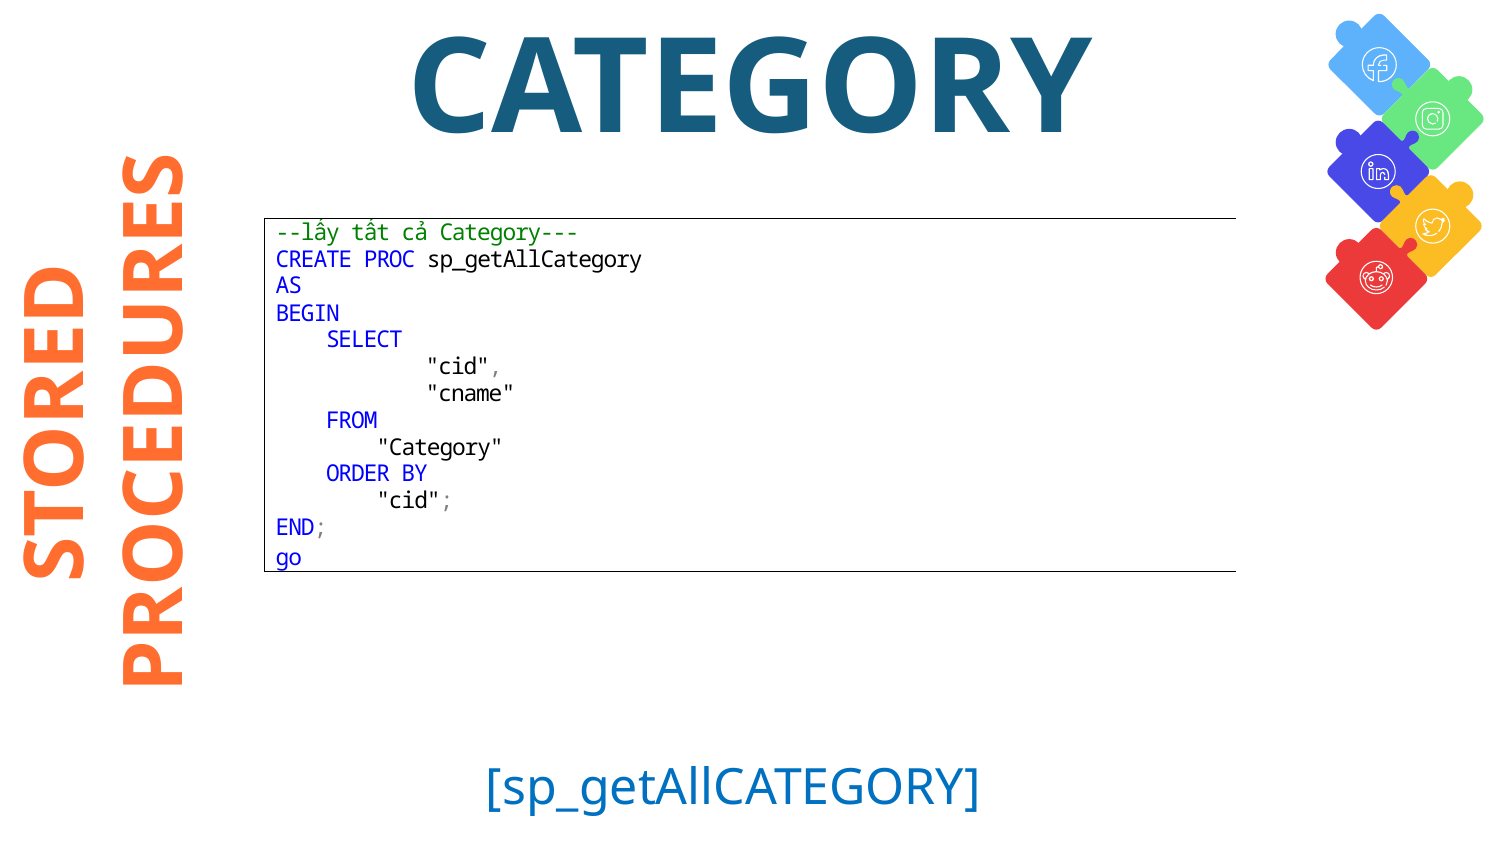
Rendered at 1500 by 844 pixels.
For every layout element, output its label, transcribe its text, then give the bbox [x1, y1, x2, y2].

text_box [263, 217, 1237, 626]
text_box [sp_getAllCATEGORY] [470, 746, 1029, 822]
title STORED PROCEDURES [0, 160, 199, 844]
text_box CATEGORY [0, 0, 1500, 160]
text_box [1324, 13, 1485, 330]
